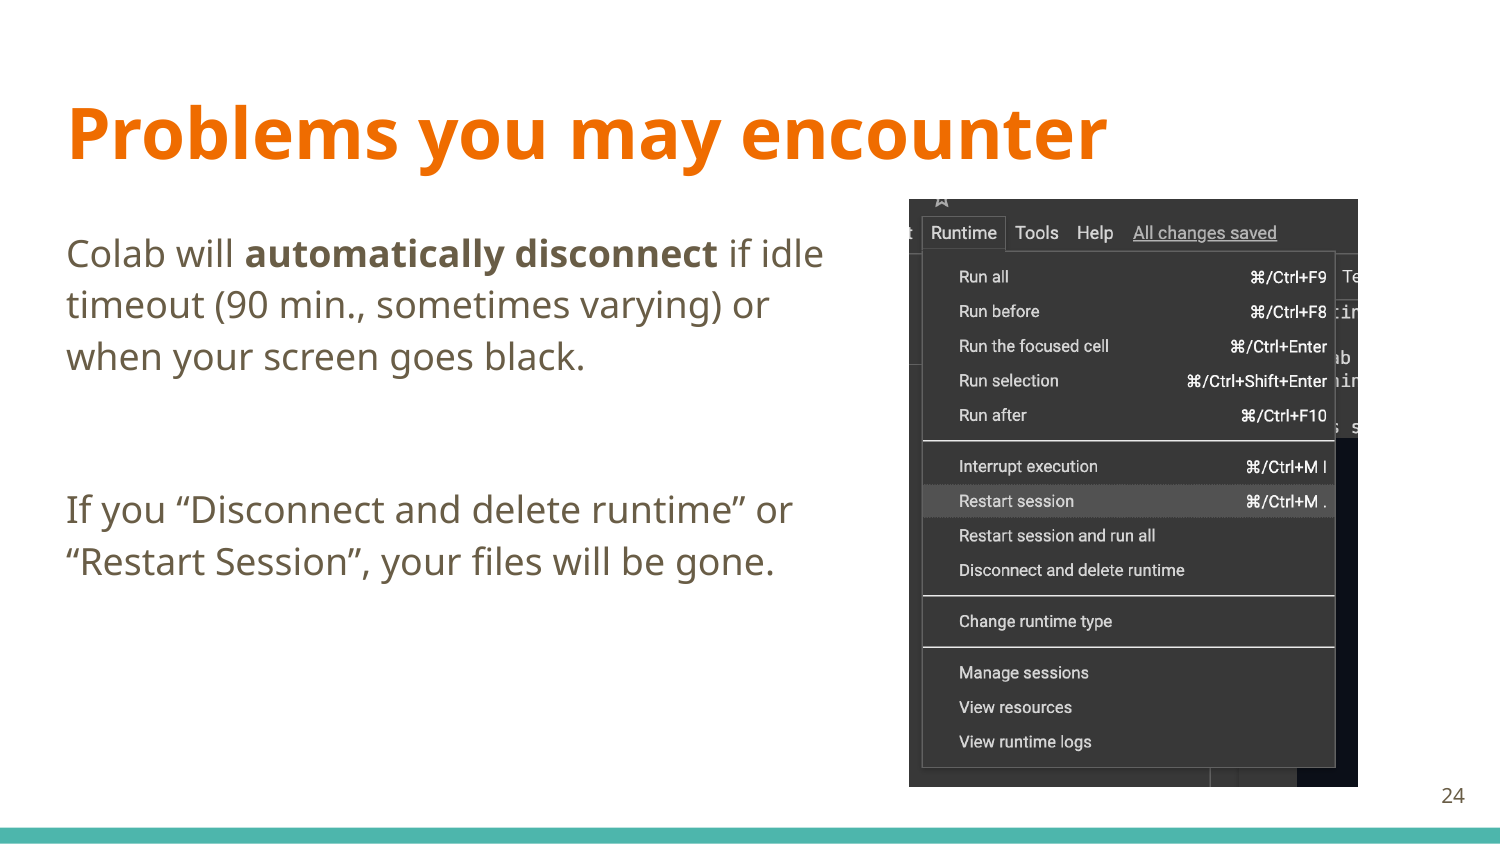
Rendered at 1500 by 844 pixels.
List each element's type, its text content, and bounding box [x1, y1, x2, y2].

slide_number 24 [1389, 764, 1480, 830]
list Colab will automatically disconnect if idle timeout (90 min., sometimes varying) or when your screen goes black. If you “Disconnect and delete runtime” or “Restart Session”, your files will be gone. [51, 207, 891, 750]
picture [909, 198, 1358, 787]
title Problems you may encounter [51, 72, 1449, 189]
